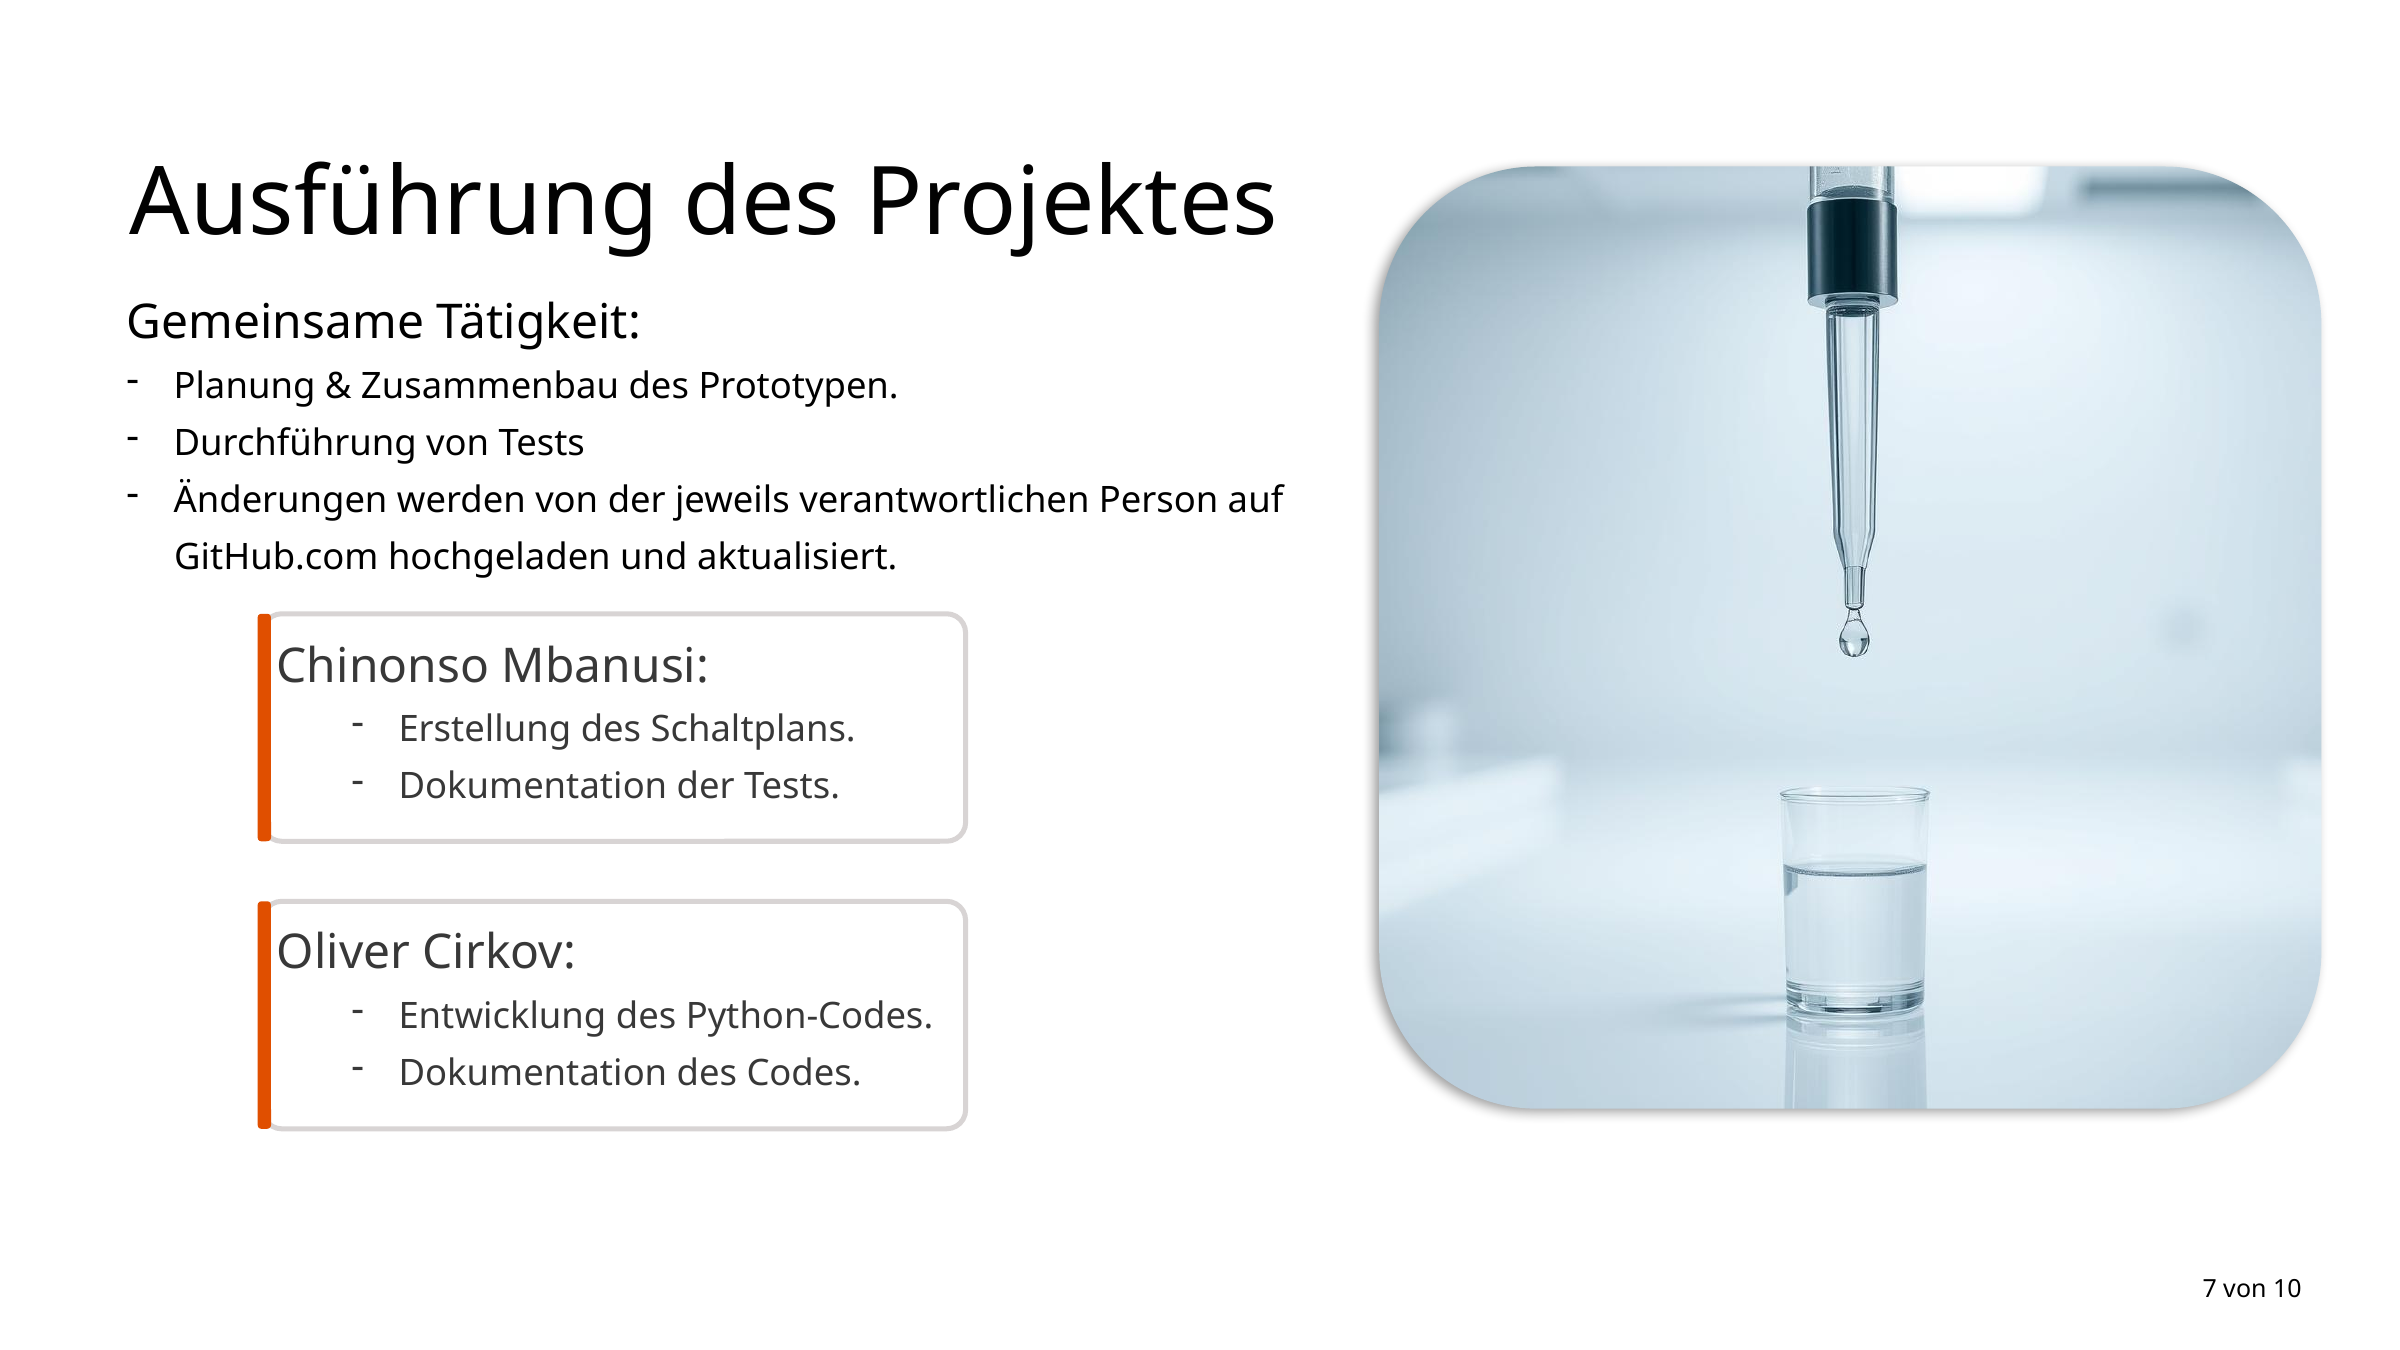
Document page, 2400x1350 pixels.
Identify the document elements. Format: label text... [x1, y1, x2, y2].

picture [1379, 166, 2322, 1109]
text_box [271, 901, 966, 1129]
text_box [271, 654, 966, 842]
text_box 7 von 10 [2187, 1264, 2355, 1310]
text_box Ausführung des Projektes [129, 135, 1424, 254]
text_box [257, 901, 272, 1129]
text_box Gemeinsame Tätigkeit: Planung & Zusammenbau des Prototypen. Durchführung von Tests Änderungen werden von der jeweils verantwortlichen Person auf GitHub.com hochgeladen und aktualisiert. Chinonso Mbanusi: Erstellung des Schaltplans. Dokumentation der Tests. Oliver Cirkov: Entwicklung des Python-Codes. Dokumentation des Codes. [126, 290, 1379, 349]
text_box [126, 421, 1379, 654]
text_box [257, 654, 272, 842]
text_box [1938, 1238, 2383, 1337]
picture [2106, 1271, 2389, 1339]
